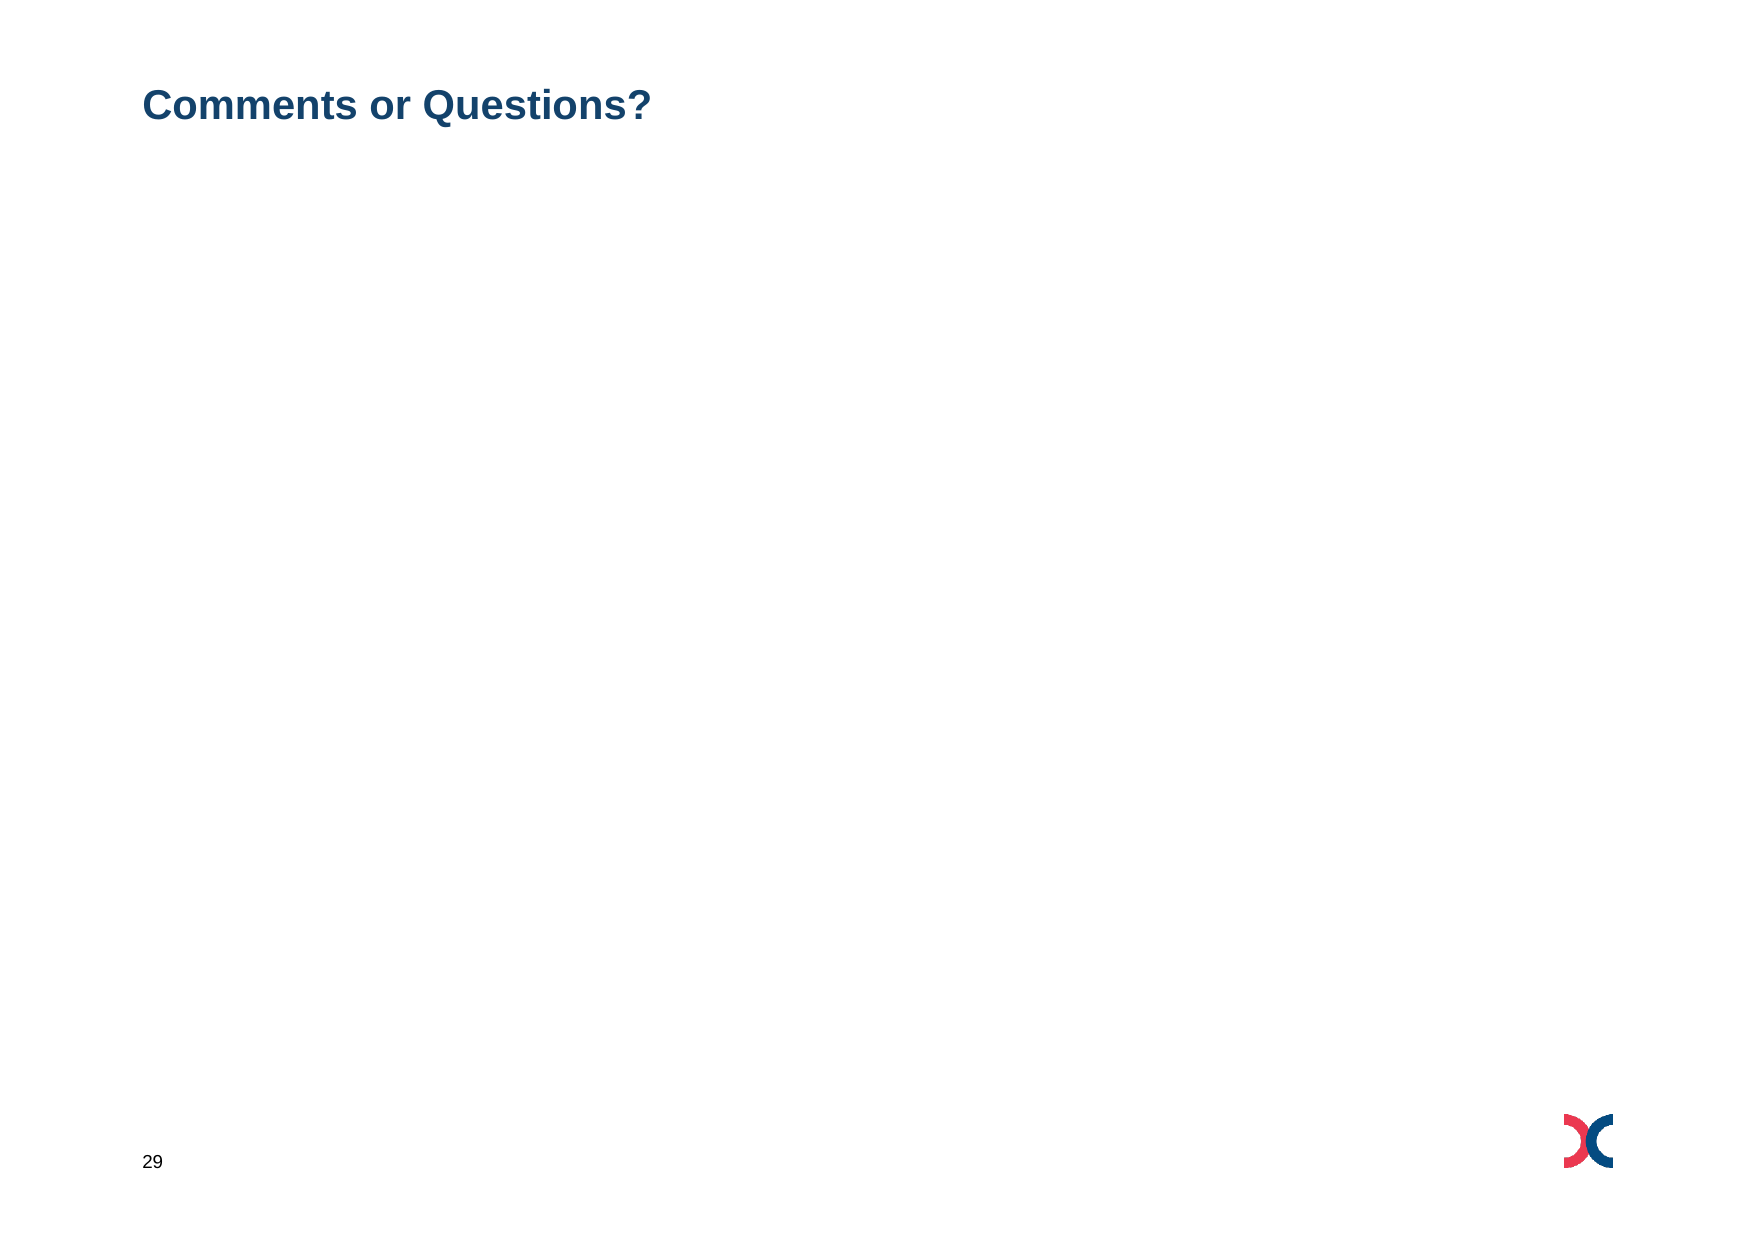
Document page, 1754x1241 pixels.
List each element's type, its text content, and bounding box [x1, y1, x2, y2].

slide_number 29 [142, 1140, 245, 1172]
title Comments or Questions? [142, 72, 1676, 208]
picture [1564, 1114, 1613, 1168]
